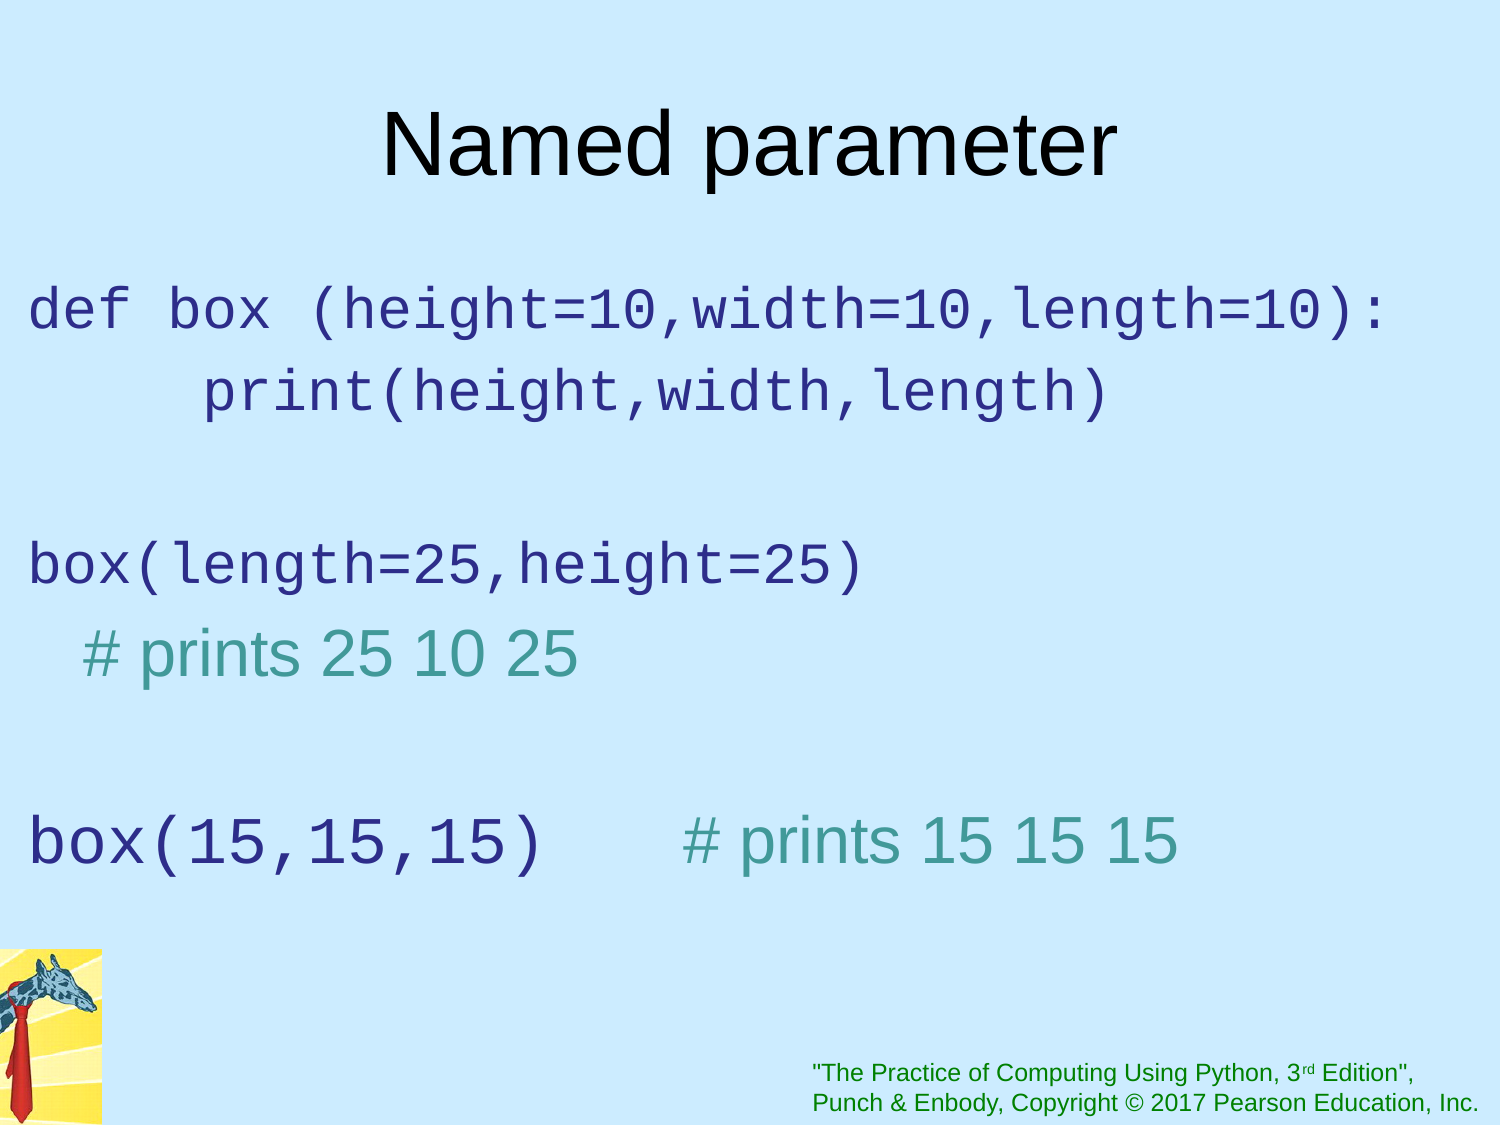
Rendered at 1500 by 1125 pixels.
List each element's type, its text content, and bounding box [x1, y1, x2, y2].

picture [0, 949, 102, 1125]
title Named parameter [75, 45, 1425, 233]
list def box (height=10,width=10,length=10): print(height,width,length) box(length=25,height=25) # prints 25 10 25 box(15,15,15) # prints 15 15 15 [12, 262, 1425, 1005]
